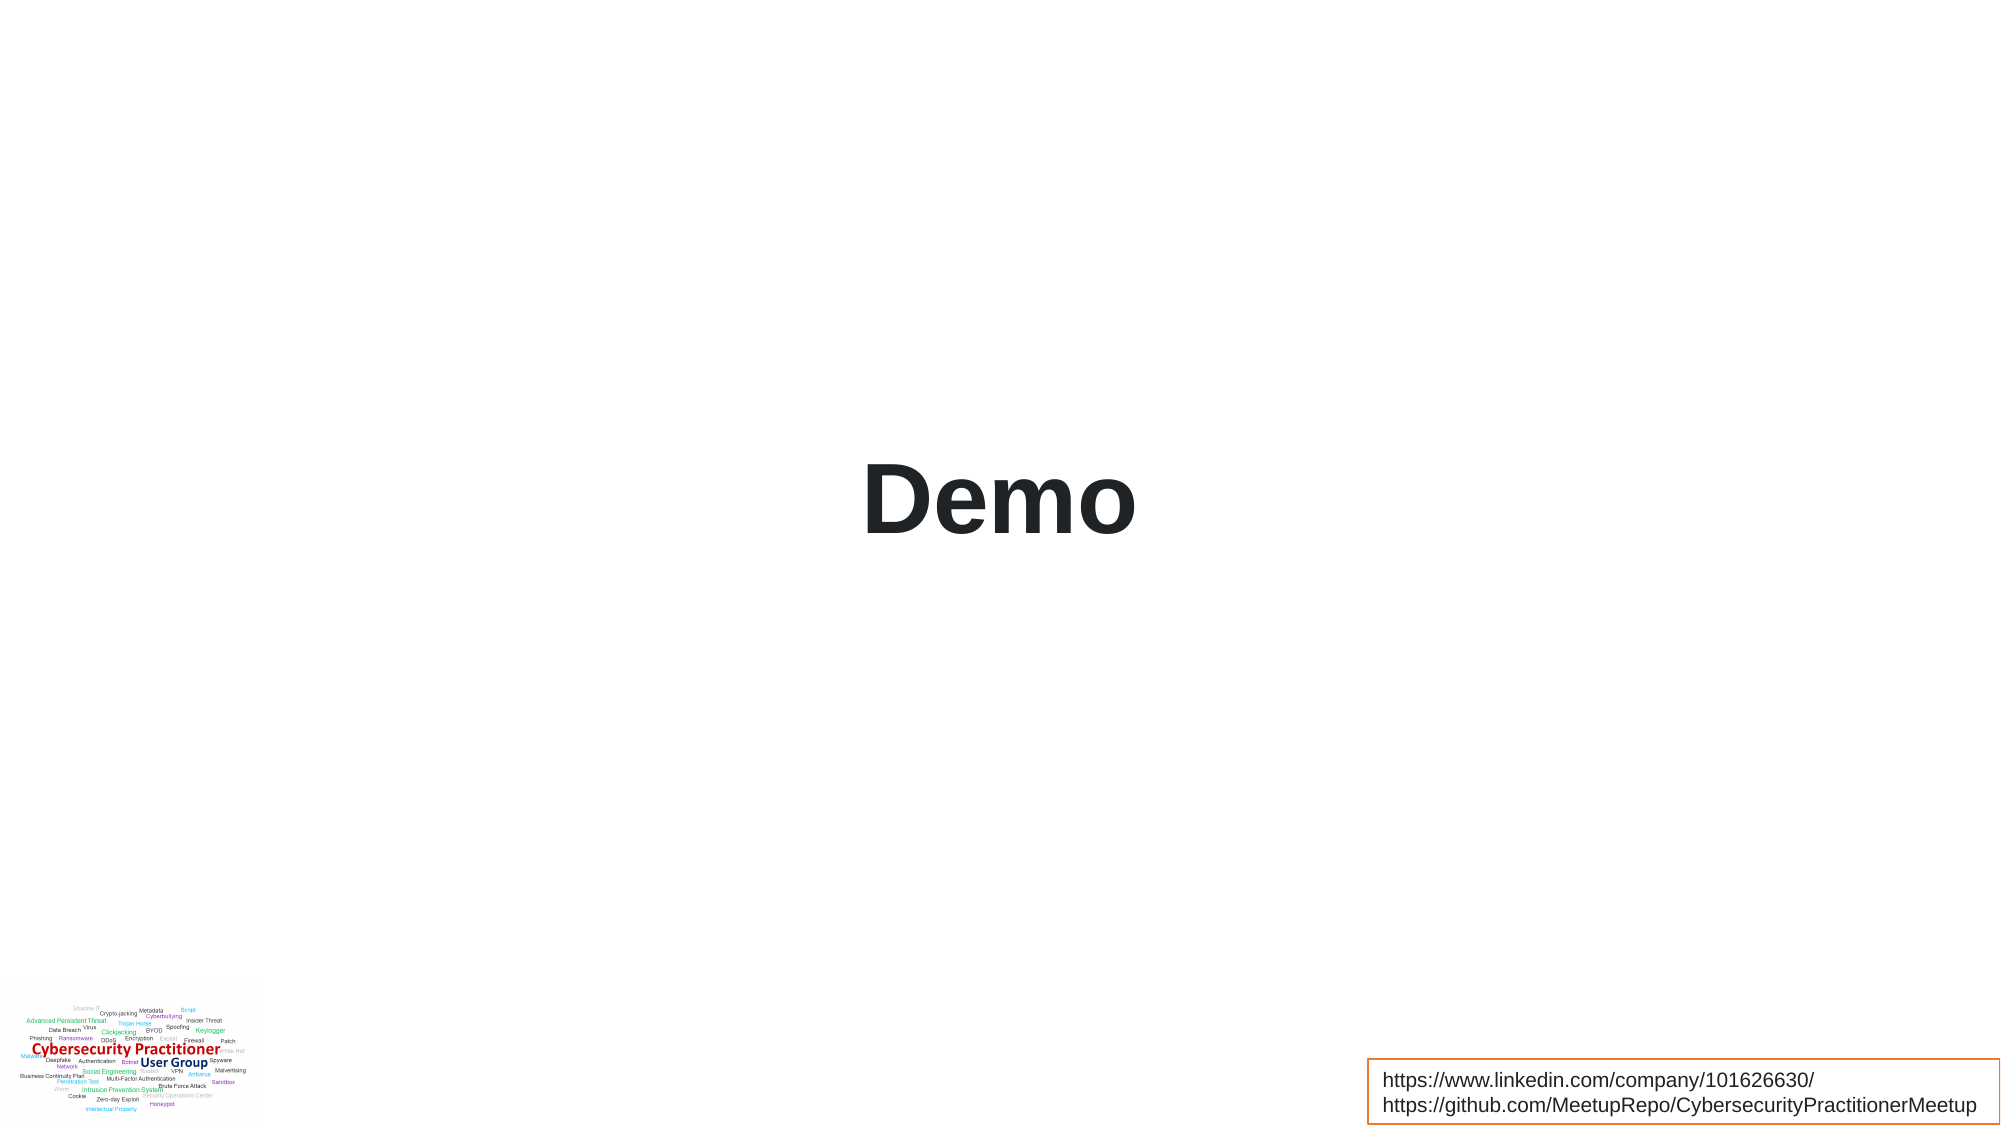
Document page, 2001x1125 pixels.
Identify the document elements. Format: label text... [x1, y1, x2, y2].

picture [0, 983, 261, 1125]
text_box Demo [846, 426, 1154, 561]
